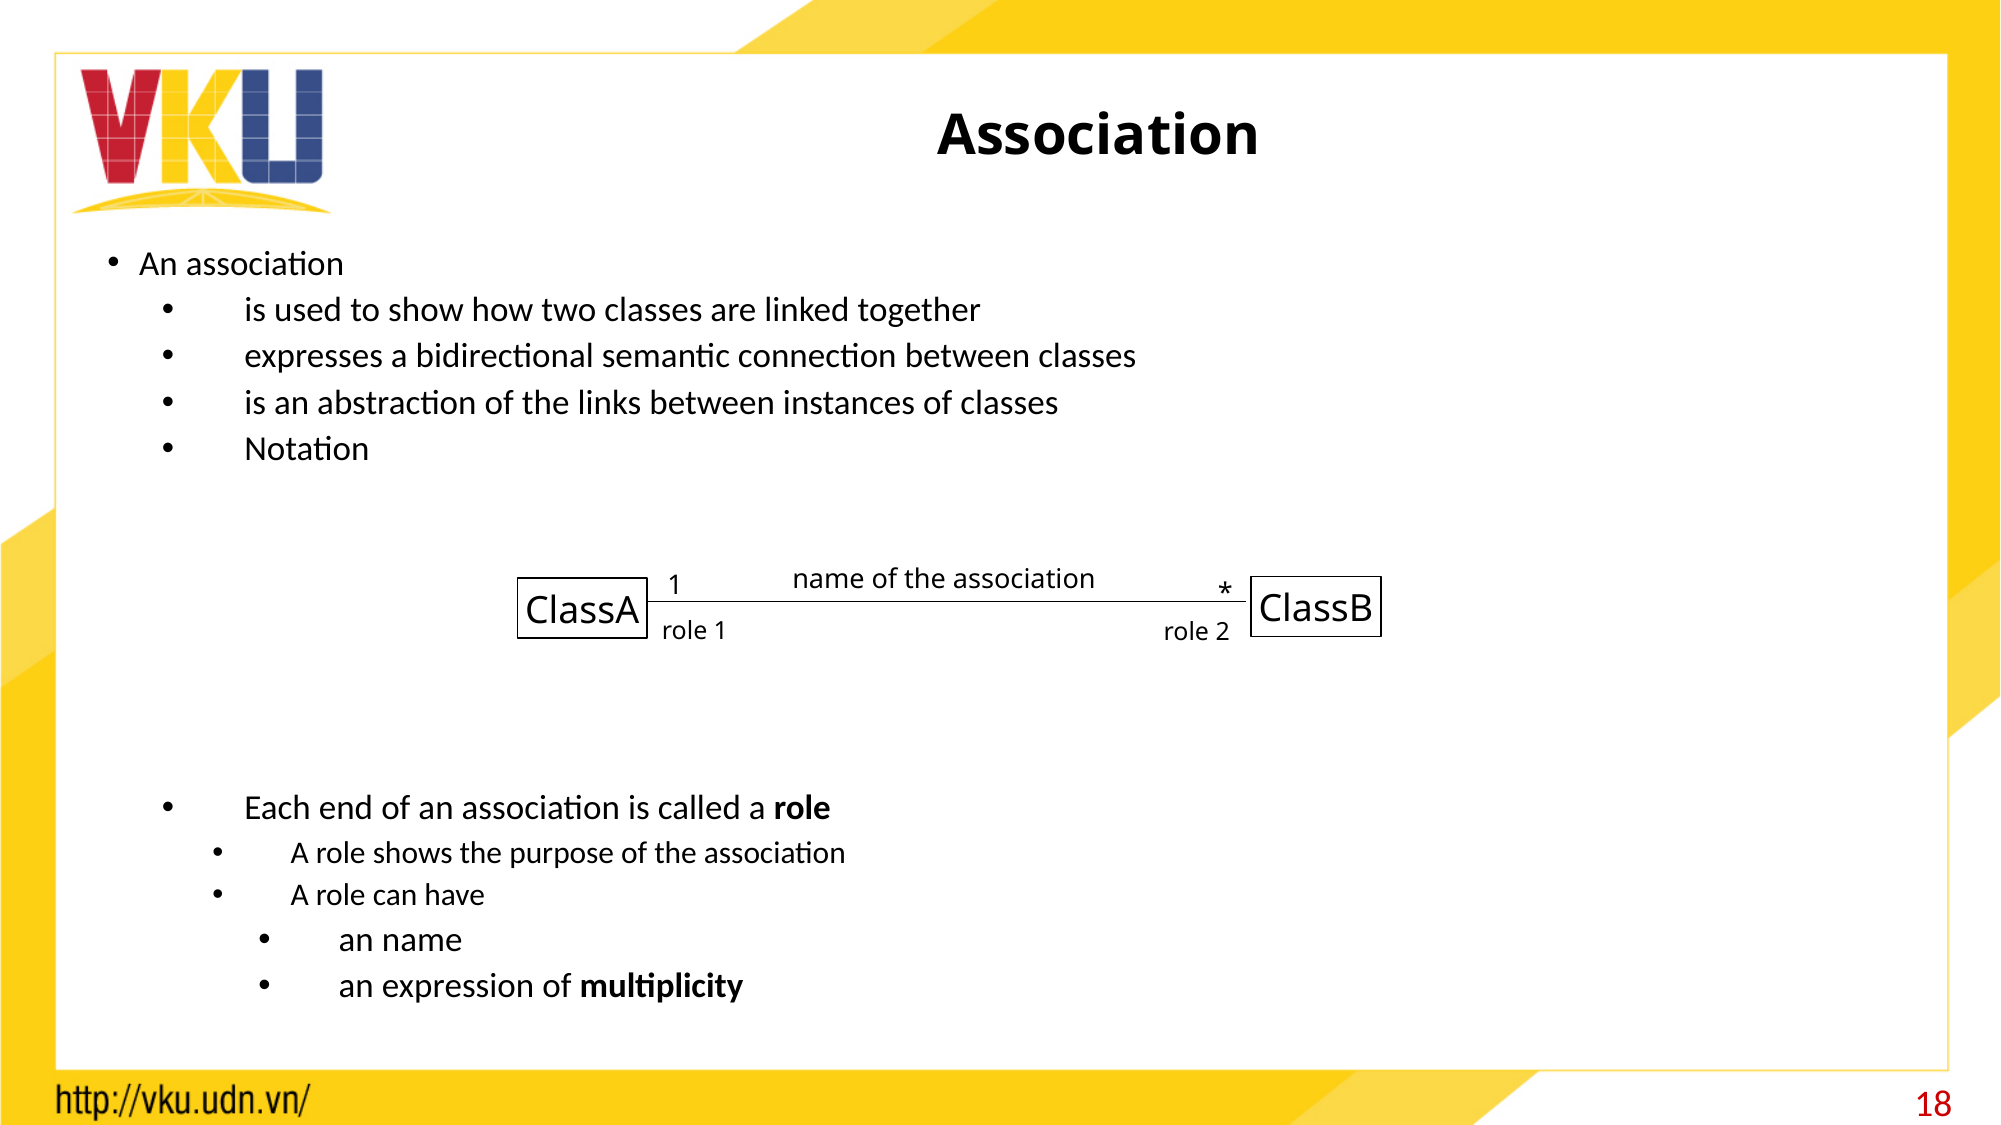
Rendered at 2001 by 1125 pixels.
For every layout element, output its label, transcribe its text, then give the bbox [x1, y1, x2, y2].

picture [0, 0, 2001, 1125]
title Association [335, 59, 1863, 213]
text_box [512, 553, 1387, 654]
slide_number 18 [1863, 1074, 1968, 1125]
list An association is used to show how two classes are linked together expresses a bidirectional semantic connection between classes is an abstraction of the links between instances of classes Notation Each end of an association is called a role A role shows the purpose of the association A role can have an name an expression of multiplicity [92, 237, 1863, 1014]
